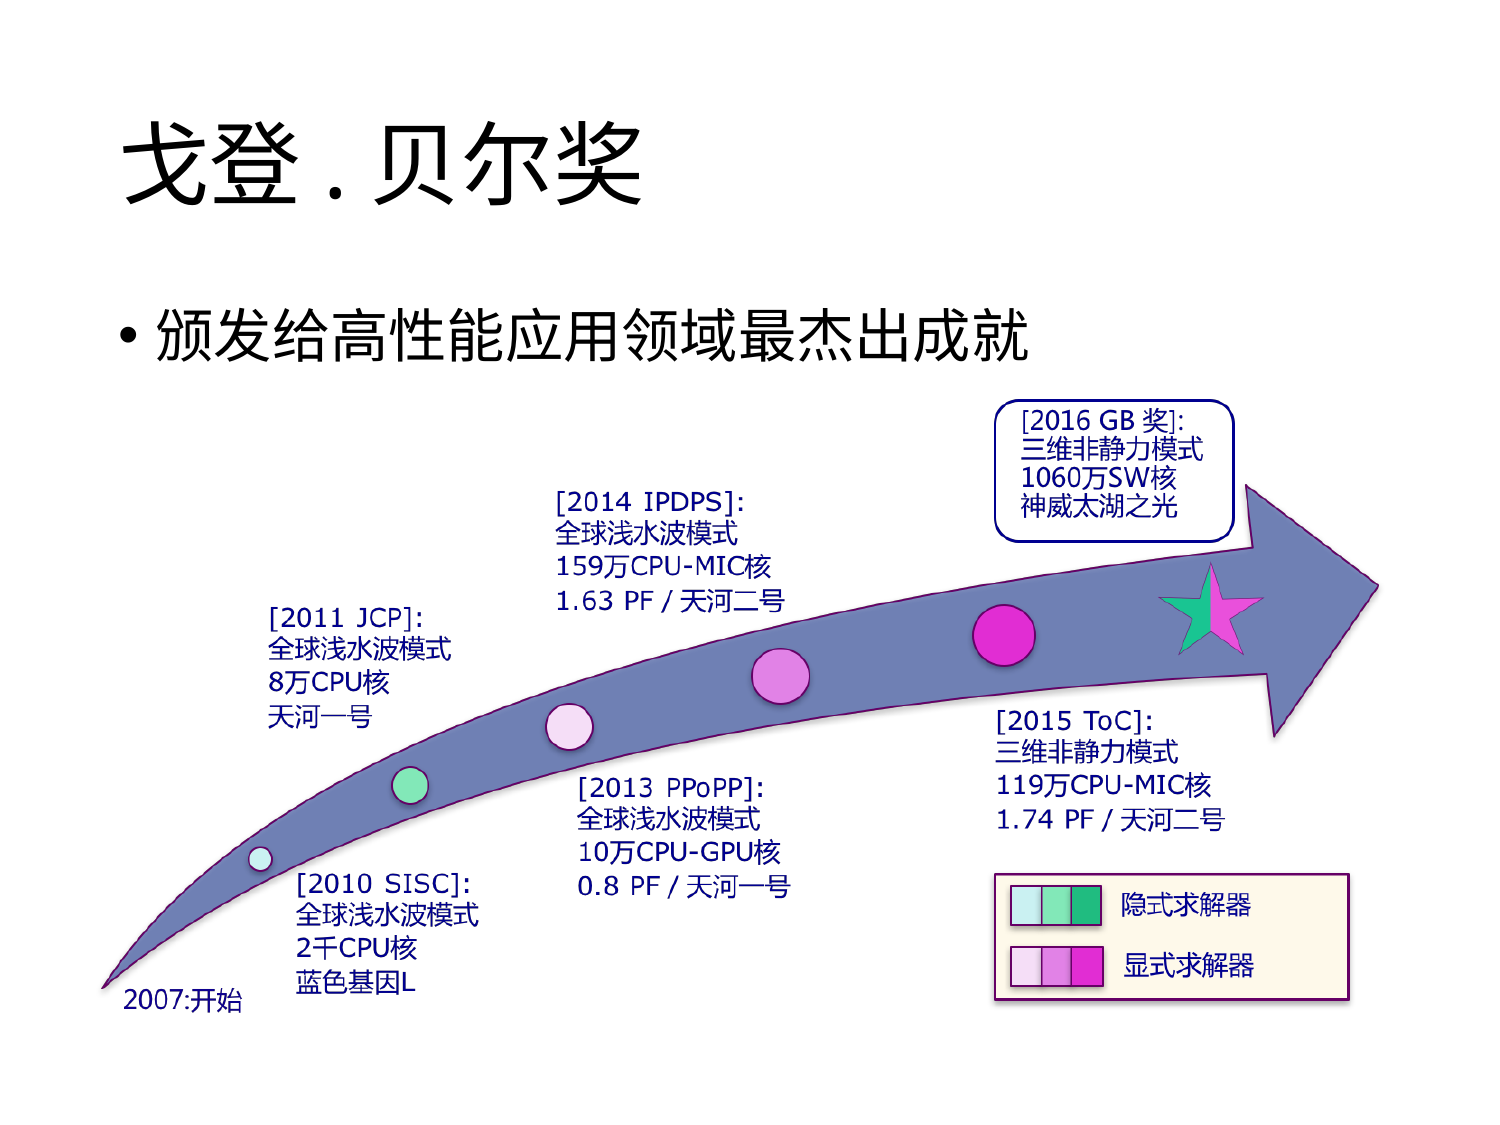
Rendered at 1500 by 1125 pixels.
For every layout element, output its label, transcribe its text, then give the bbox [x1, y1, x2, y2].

picture [82, 395, 1397, 1054]
list 颁发给高性能应用领域最杰出成就 [103, 299, 1397, 395]
title 戈登.贝尔奖 [103, 59, 1397, 278]
